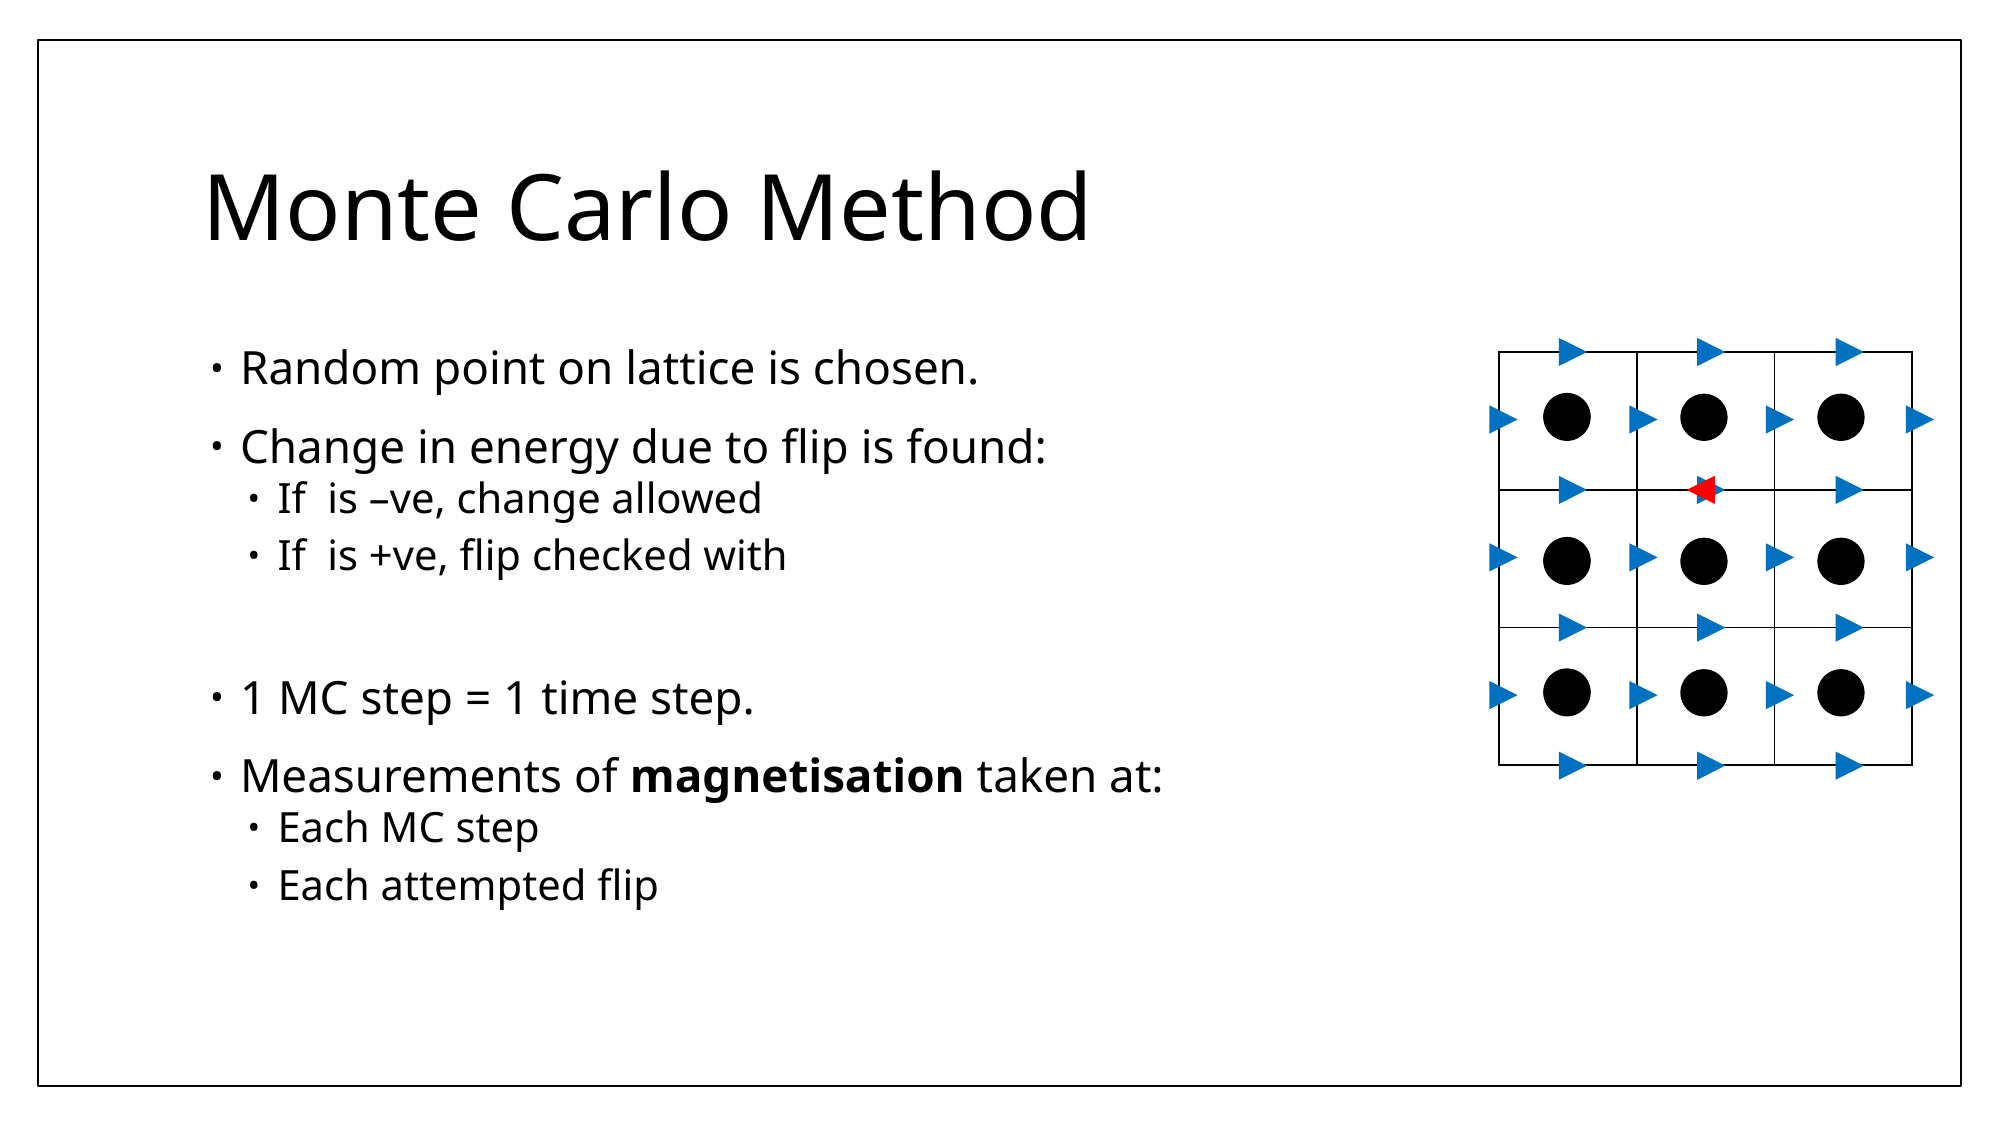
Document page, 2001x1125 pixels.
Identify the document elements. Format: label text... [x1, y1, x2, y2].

text_box [1815, 536, 1867, 587]
title Monte Carlo Method [187, 99, 1808, 323]
table_cell [1638, 491, 1774, 627]
table_cell [1500, 628, 1636, 764]
table_cell [1775, 628, 1911, 764]
table_header [1775, 353, 1911, 489]
table_header [1638, 353, 1774, 489]
text_box [1678, 536, 1730, 587]
table_cell [1775, 491, 1911, 627]
text_box [1815, 392, 1867, 443]
text_box [1541, 666, 1593, 718]
table_cell [1500, 491, 1636, 627]
text_box [1678, 667, 1730, 718]
table_header [1500, 353, 1636, 489]
text_box [1541, 535, 1593, 586]
text_box [1541, 391, 1593, 442]
table_cell [1638, 628, 1774, 764]
text_box [1678, 392, 1730, 443]
text_box [1815, 667, 1867, 718]
